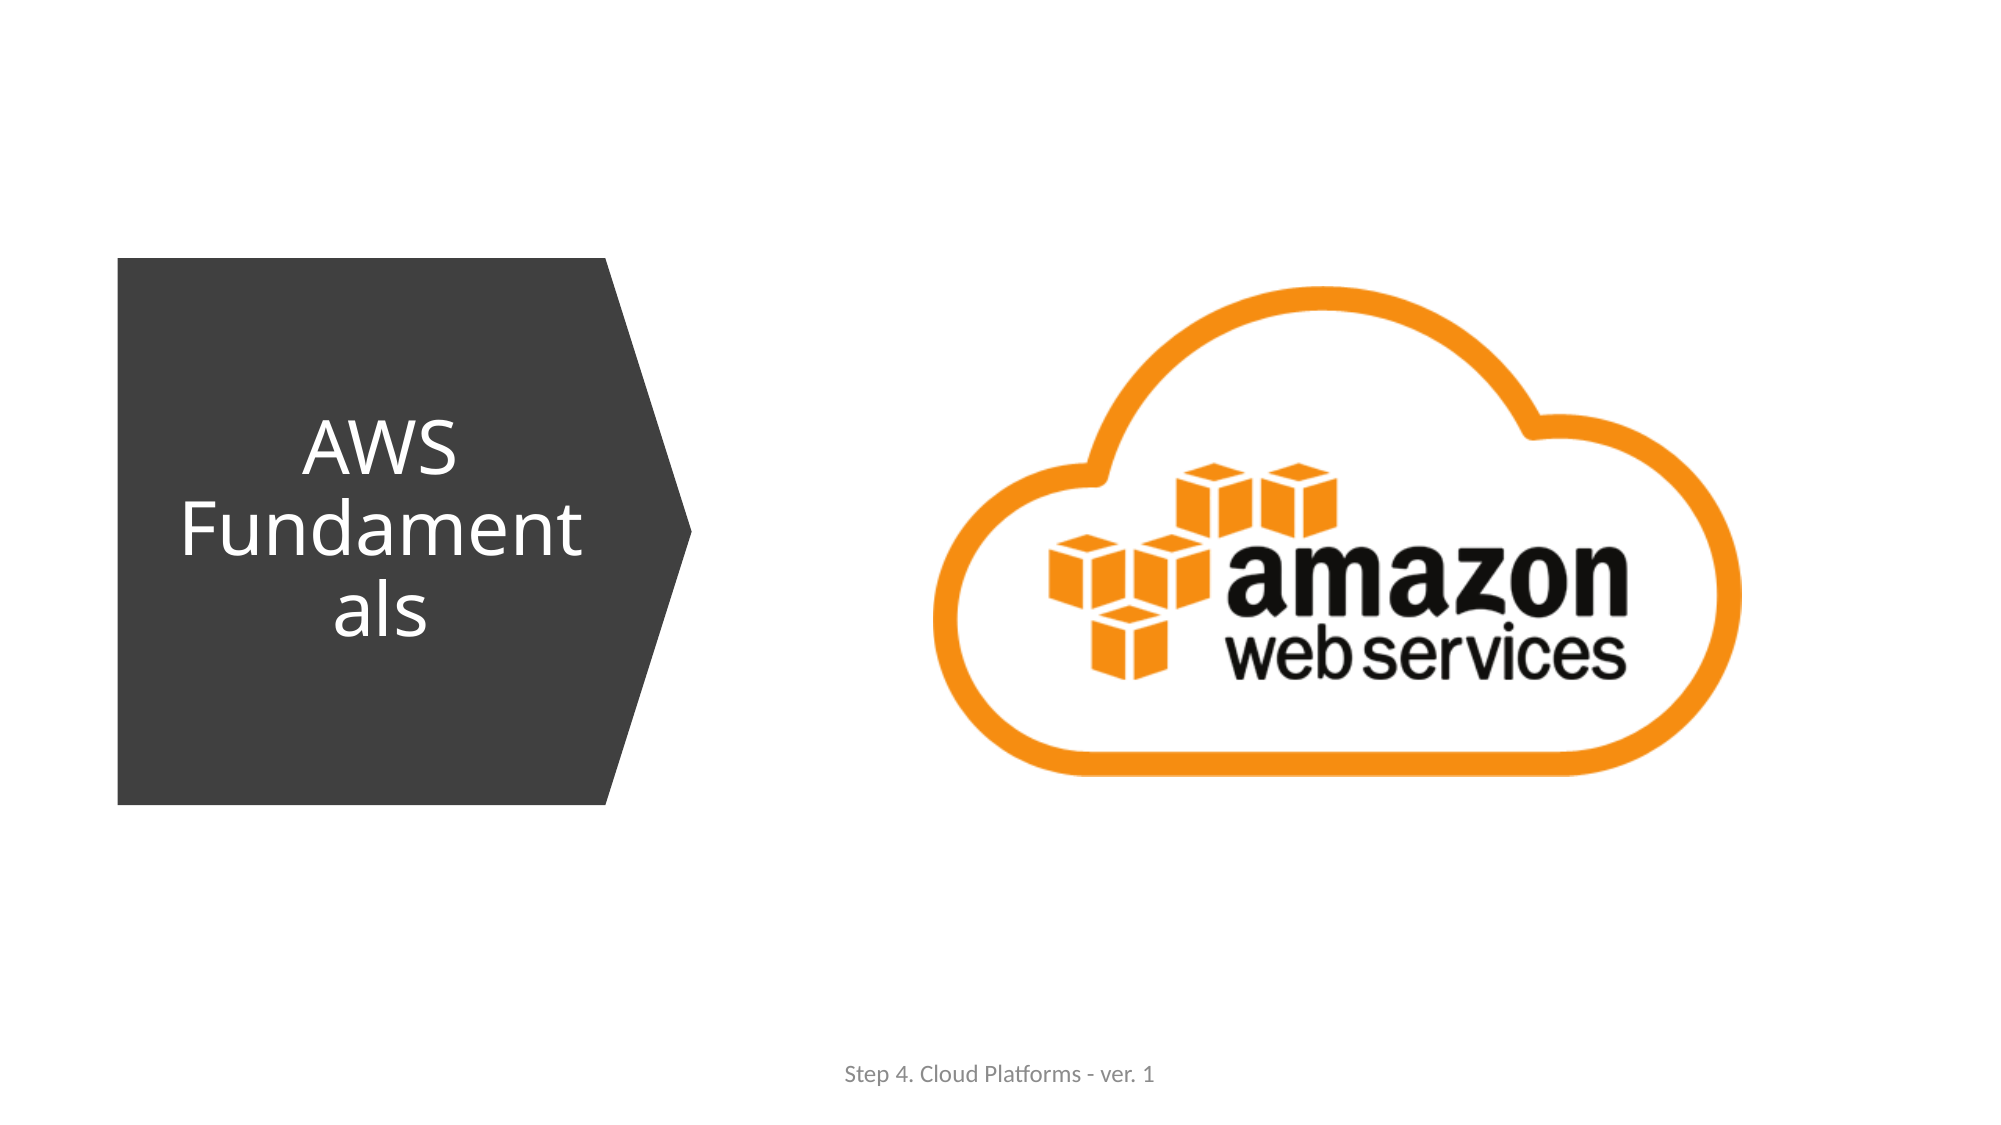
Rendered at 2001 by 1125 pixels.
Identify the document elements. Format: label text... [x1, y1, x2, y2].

picture [933, 286, 1742, 777]
text_box [116, 257, 693, 807]
title AWS Fundamentals [145, 322, 616, 741]
footer Step 4. Cloud Platforms - ver. 1 [662, 1042, 1338, 1103]
